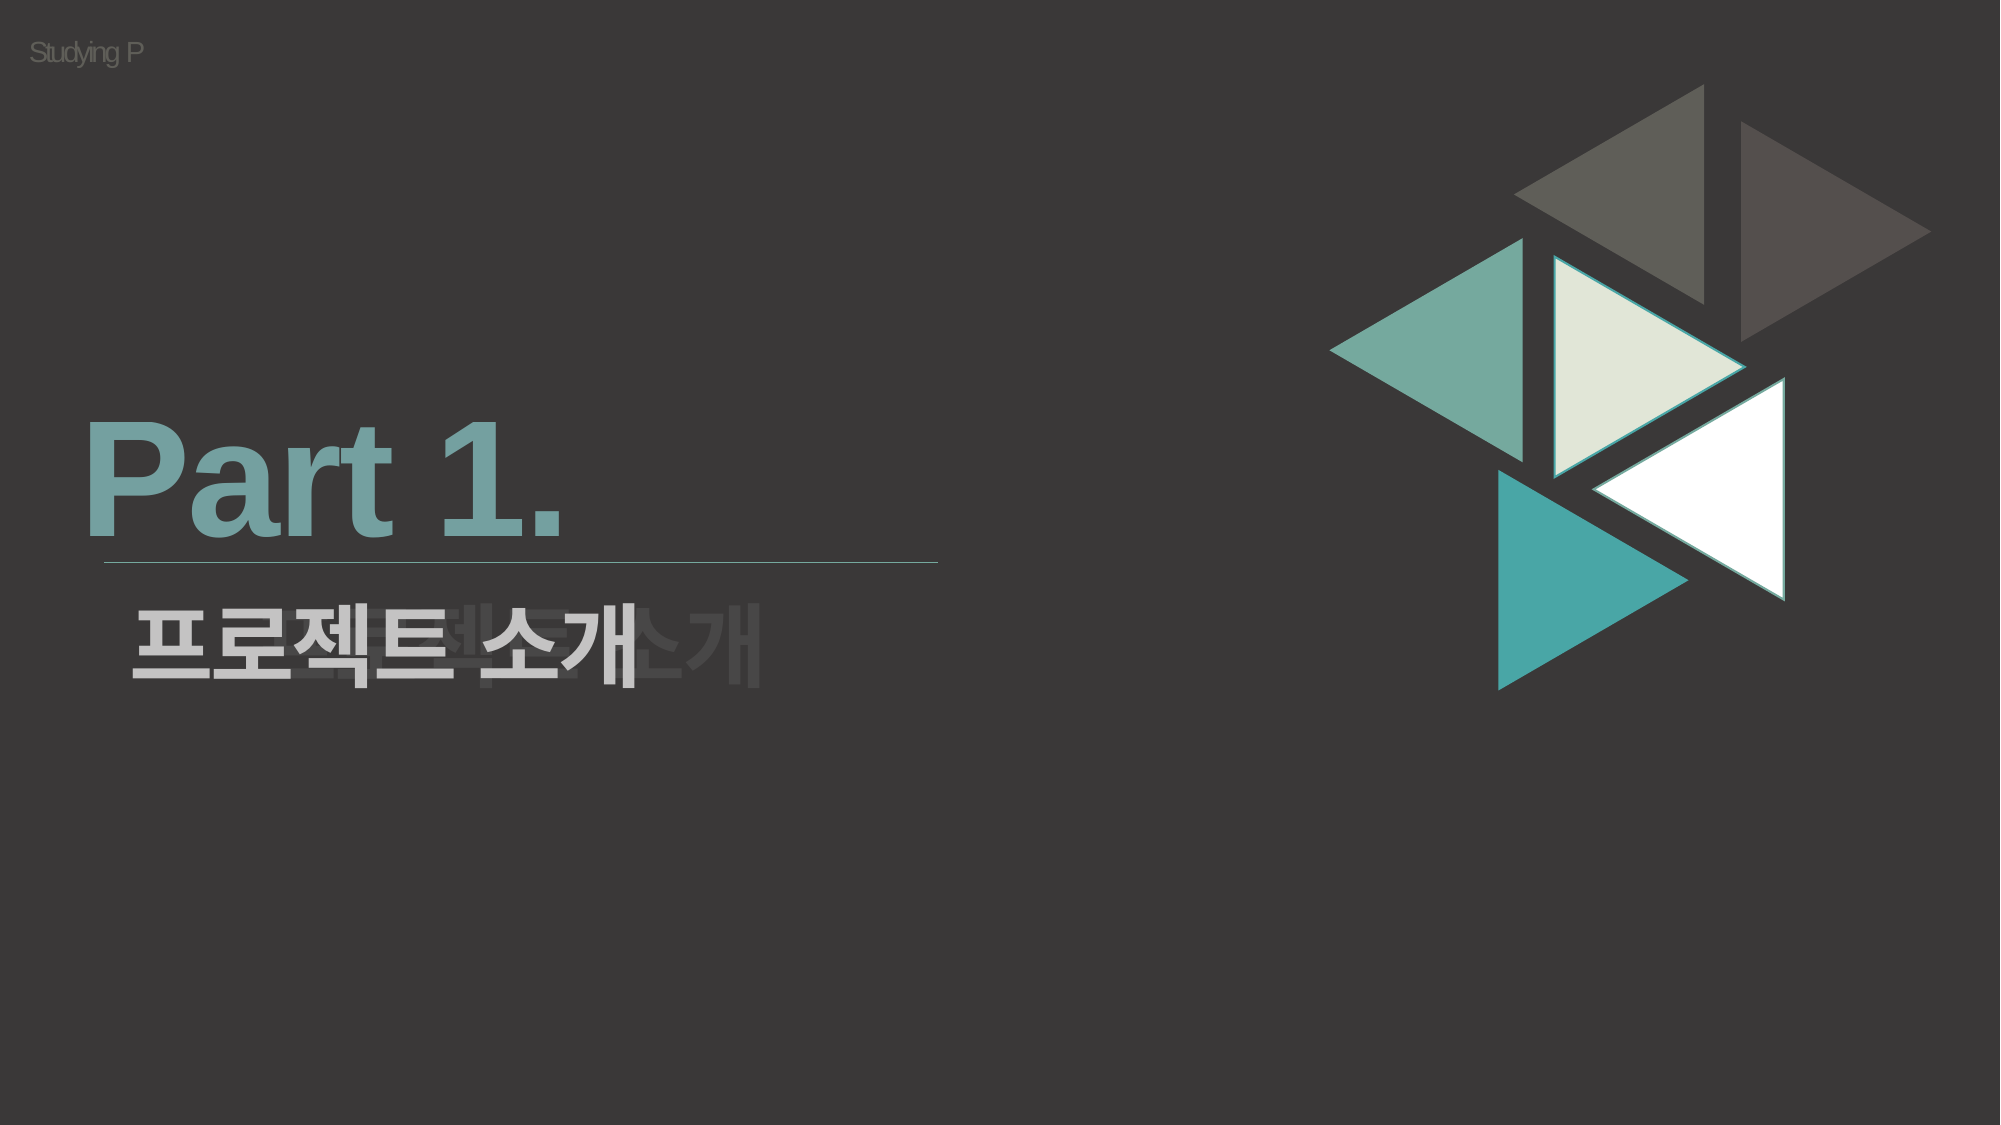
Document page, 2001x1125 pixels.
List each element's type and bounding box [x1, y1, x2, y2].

text_box [86, 362, 938, 708]
text_box [1331, 84, 1932, 691]
